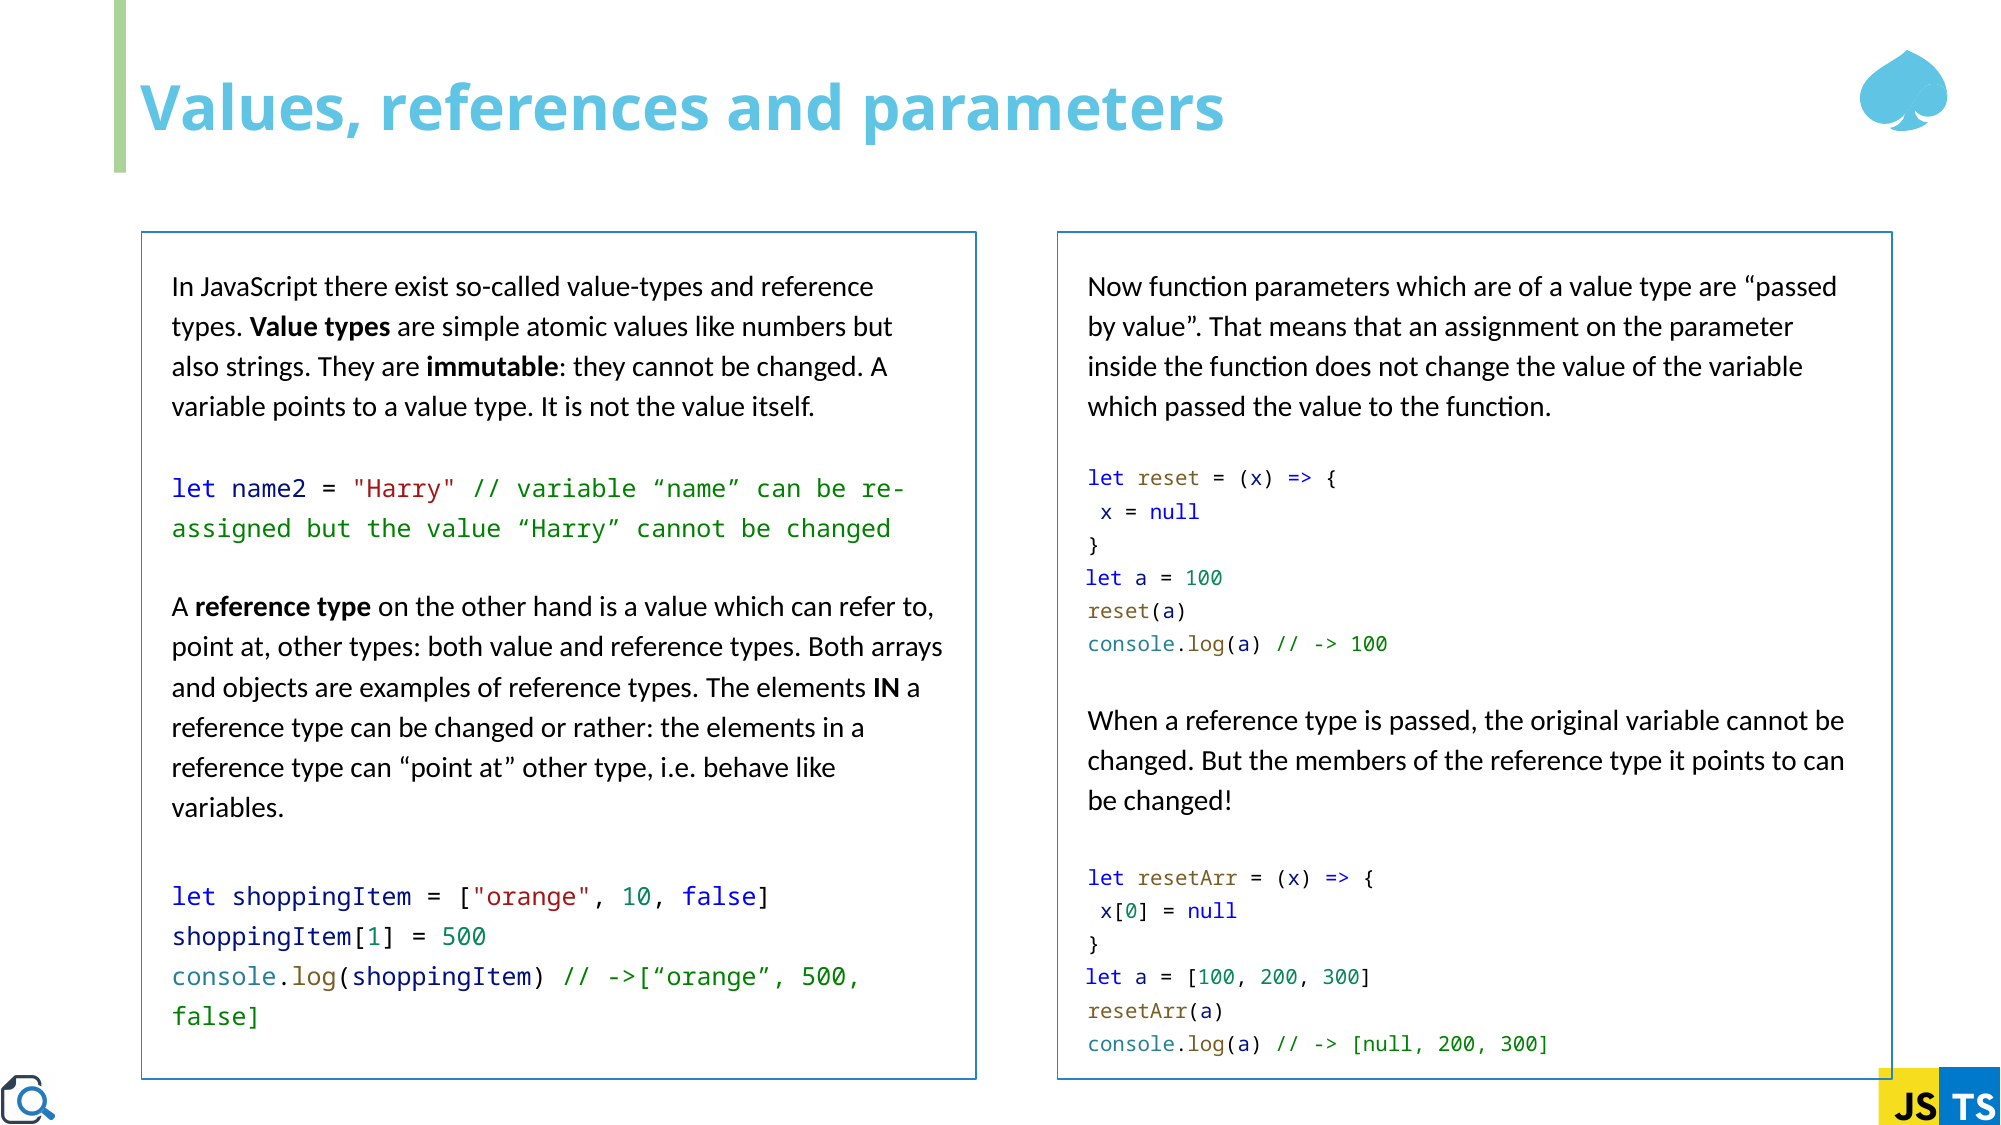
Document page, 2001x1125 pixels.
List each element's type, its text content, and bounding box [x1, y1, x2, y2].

title Values, references and parameters [140, 60, 1493, 143]
list Now function parameters which are of a value type are “passed by value”. That means that an assignment on the parameter inside the function does not change the value of the variable which passed the value to the function. let reset = (x) => { x = null } let a = 100 reset(a) console.log(a) // -> 100 When a reference type is passed, the original variable cannot be changed. But the members of the reference type it points to can be changed! let resetArr = (x) => { x[0] = null } let a = [100, 200, 300] resetArr(a) console.log(a) // -> [null, 200, 300] [1057, 231, 1893, 1079]
picture [0, 1073, 57, 1125]
picture [1878, 1067, 2000, 1125]
list In JavaScript there exist so-called value-types and reference types. Value types are simple atomic values like numbers but also strings. They are immutable: they cannot be changed. A variable points to a value type. It is not the value itself. let name2 = "Harry" // variable “name” can be re-assigned but the value “Harry” cannot be changed A reference type on the other hand is a value which can refer to, point at, other types: both value and reference types. Both arrays and objects are examples of reference types. The elements IN a reference type can be changed or rather: the elements in a reference type can “point at” other type, i.e. behave like variables. let shoppingItem = ["orange", 10, false] shoppingItem[1] = 500 console.log(shoppingItem) // ->[“orange”, 500, false] [141, 231, 977, 1079]
